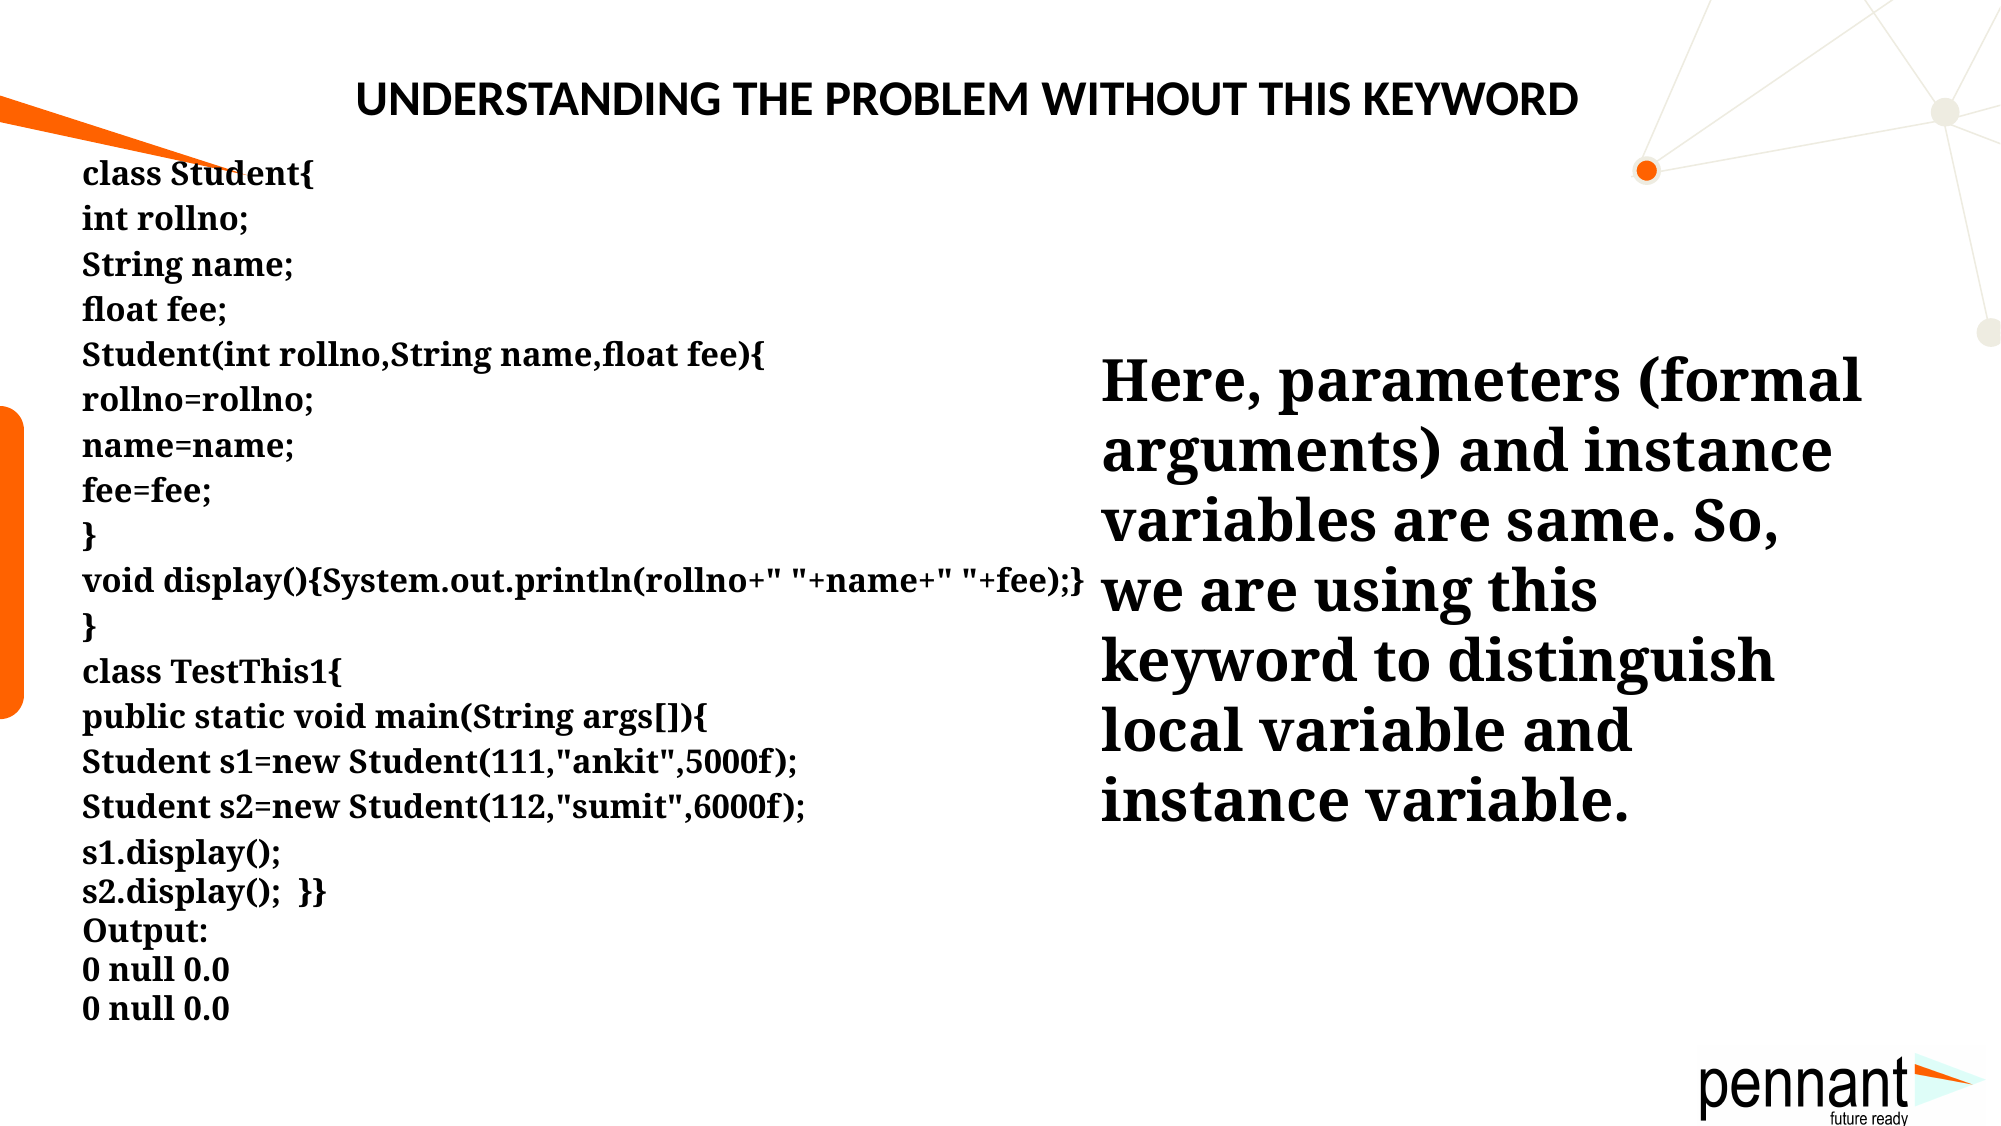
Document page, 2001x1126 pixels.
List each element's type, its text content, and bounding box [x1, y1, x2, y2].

list class Student{ int rollno; String name; float fee; Student(int rollno,String name,float fee){ rollno=rollno; name=name; fee=fee; } void display(){System.out.println(rollno+" "+name+" "+fee);} } class TestThis1{ public static void main(String args[]){ Student s1=new Student(111,"ankit",5000f); Student s2=new Student(112,"sumit",6000f); s1.display(); s2.display(); }} Output: 0 null 0.0 0 null 0.0 [67, 145, 1898, 1036]
title UNDERSTANDING THE PROBLEM WITHOUT THIS KEYWORD [67, 45, 1868, 145]
picture [1697, 1045, 1986, 1126]
text_box Here, parameters (formal arguments) and instance variables are same. So, we are using this keyword to distinguish local variable and instance variable. [1086, 335, 1881, 911]
